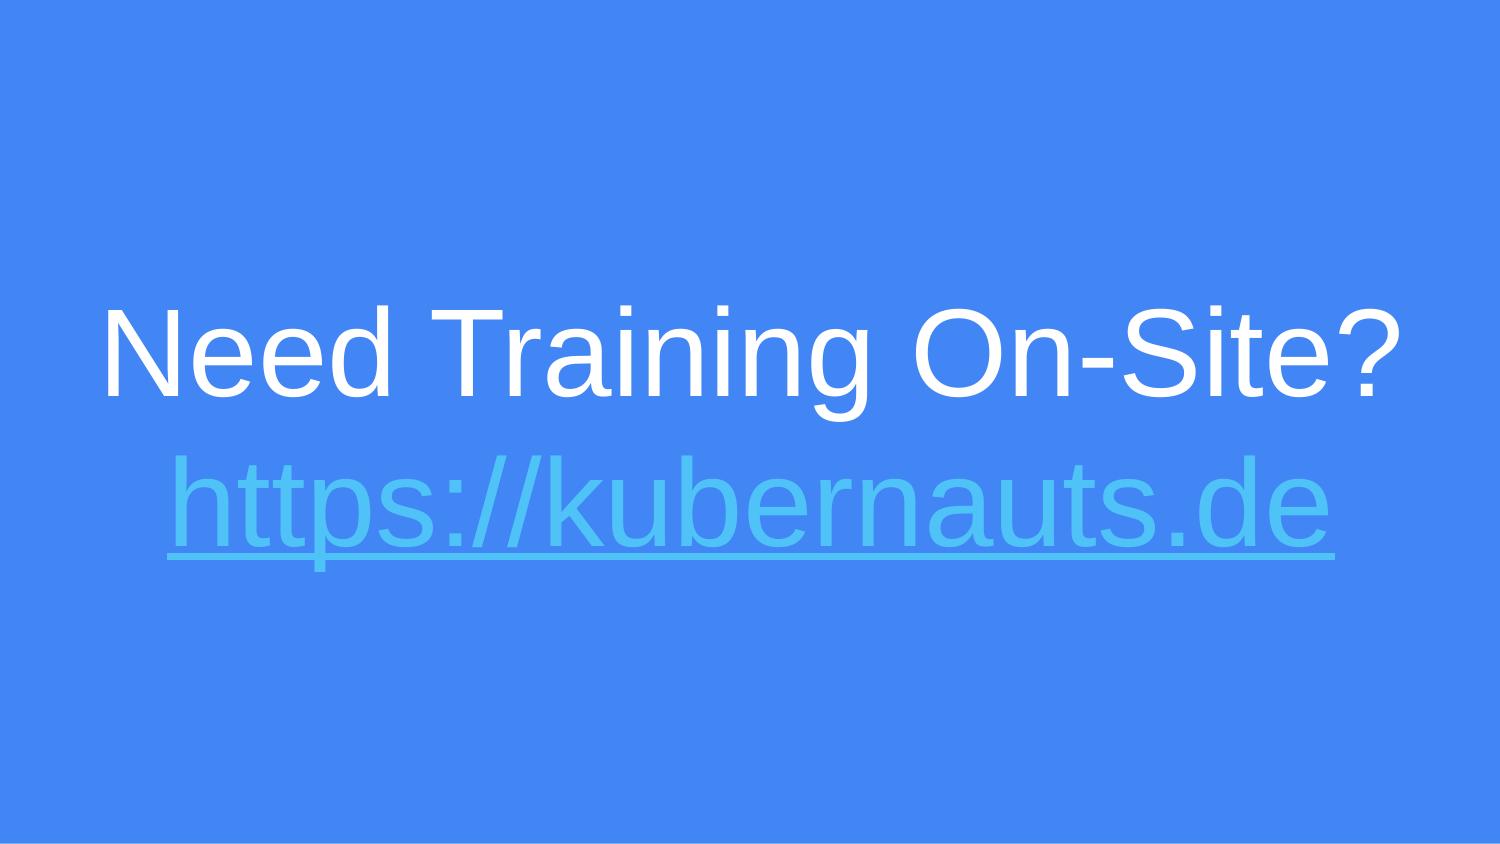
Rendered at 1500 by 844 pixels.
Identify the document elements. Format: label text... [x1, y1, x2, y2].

text_box Need Training On-Site? https://kubernauts.de [0, 0, 1500, 844]
